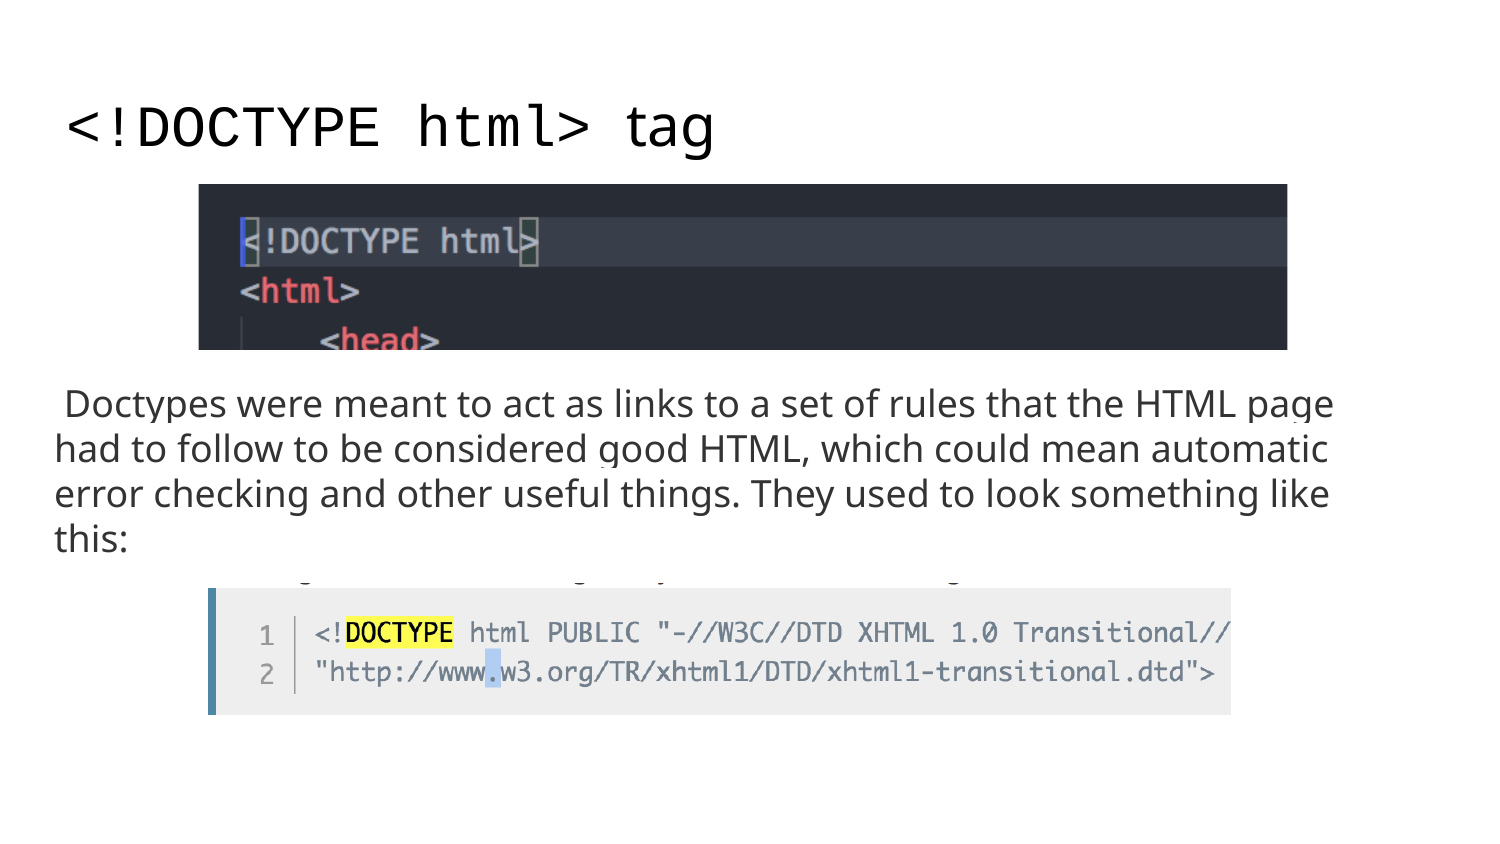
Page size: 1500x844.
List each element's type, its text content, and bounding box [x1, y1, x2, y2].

picture [198, 583, 1241, 723]
title <!DOCTYPE html> tag [51, 72, 1449, 167]
text_box Doctypes were meant to act as links to a set of rules that the HTML page had to follow to be considered good HTML, which could mean automatic error checking and other useful things. They used to look something like this: [39, 366, 1416, 575]
picture [198, 184, 1288, 350]
